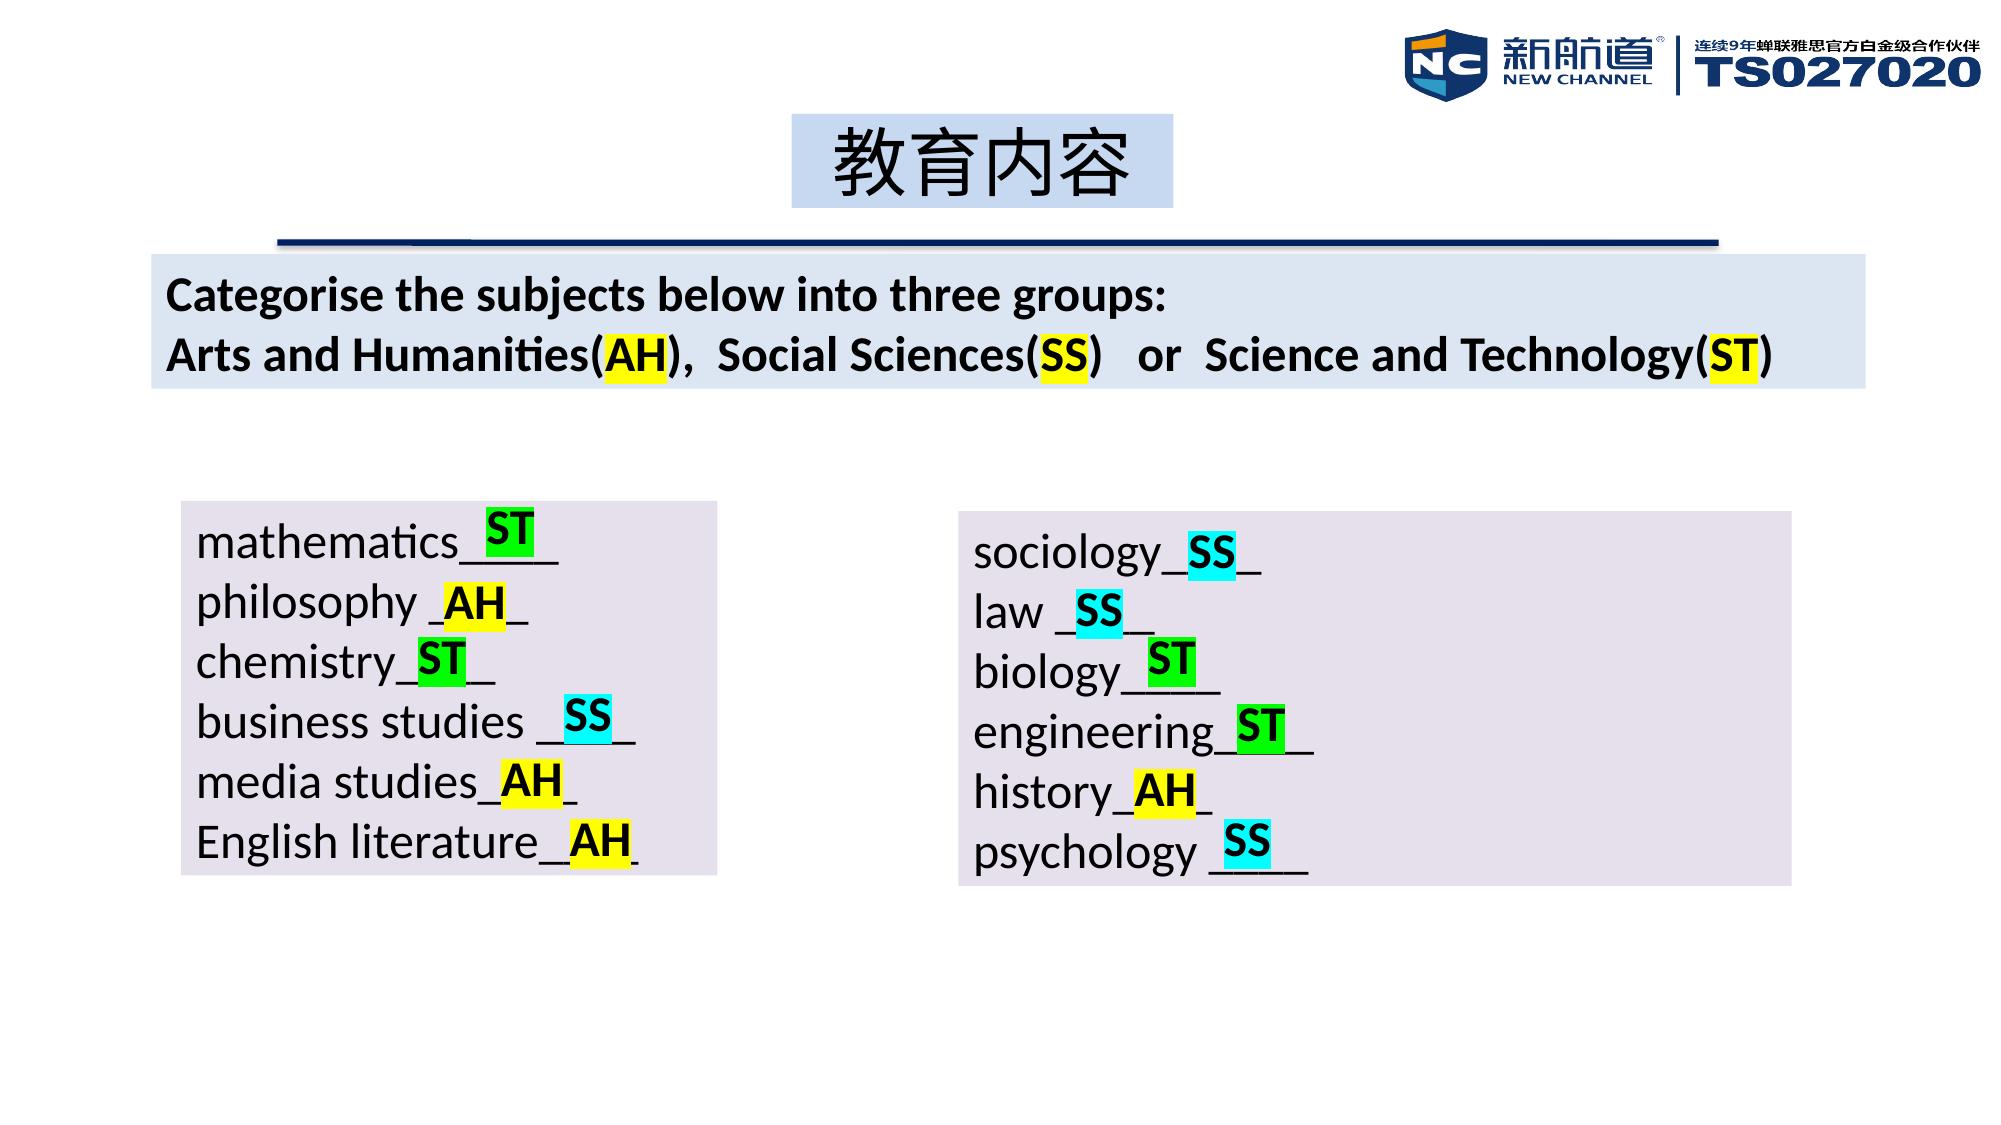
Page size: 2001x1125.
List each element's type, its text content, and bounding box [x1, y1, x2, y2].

text_box AH [554, 798, 658, 874]
text_box sociology____ law ____ biology____ engineering____ history____ psychology ____ [958, 511, 1792, 886]
text_box AH [486, 738, 590, 814]
text_box SS [549, 673, 653, 749]
text_box SS [1060, 569, 1161, 644]
text_box AH [1119, 749, 1223, 824]
text_box Categorise the subjects below into three groups: Arts and Humanities(AH), Social Sciences(SS) or Science and Technology(ST) [151, 253, 1866, 389]
text_box ST [1222, 683, 1326, 759]
text_box SS [1208, 798, 1310, 874]
text_box 教育内容 [790, 112, 1176, 210]
text_box SS [1173, 511, 1274, 586]
text_box ST [1133, 617, 1237, 693]
text_box ST [471, 486, 575, 562]
picture [1394, 14, 1986, 117]
text_box AH [429, 562, 533, 638]
text_box ST [403, 617, 507, 693]
text_box mathematics____ philosophy ____ chemistry____ business studies ____ media studies____ English literature____ [181, 500, 718, 876]
